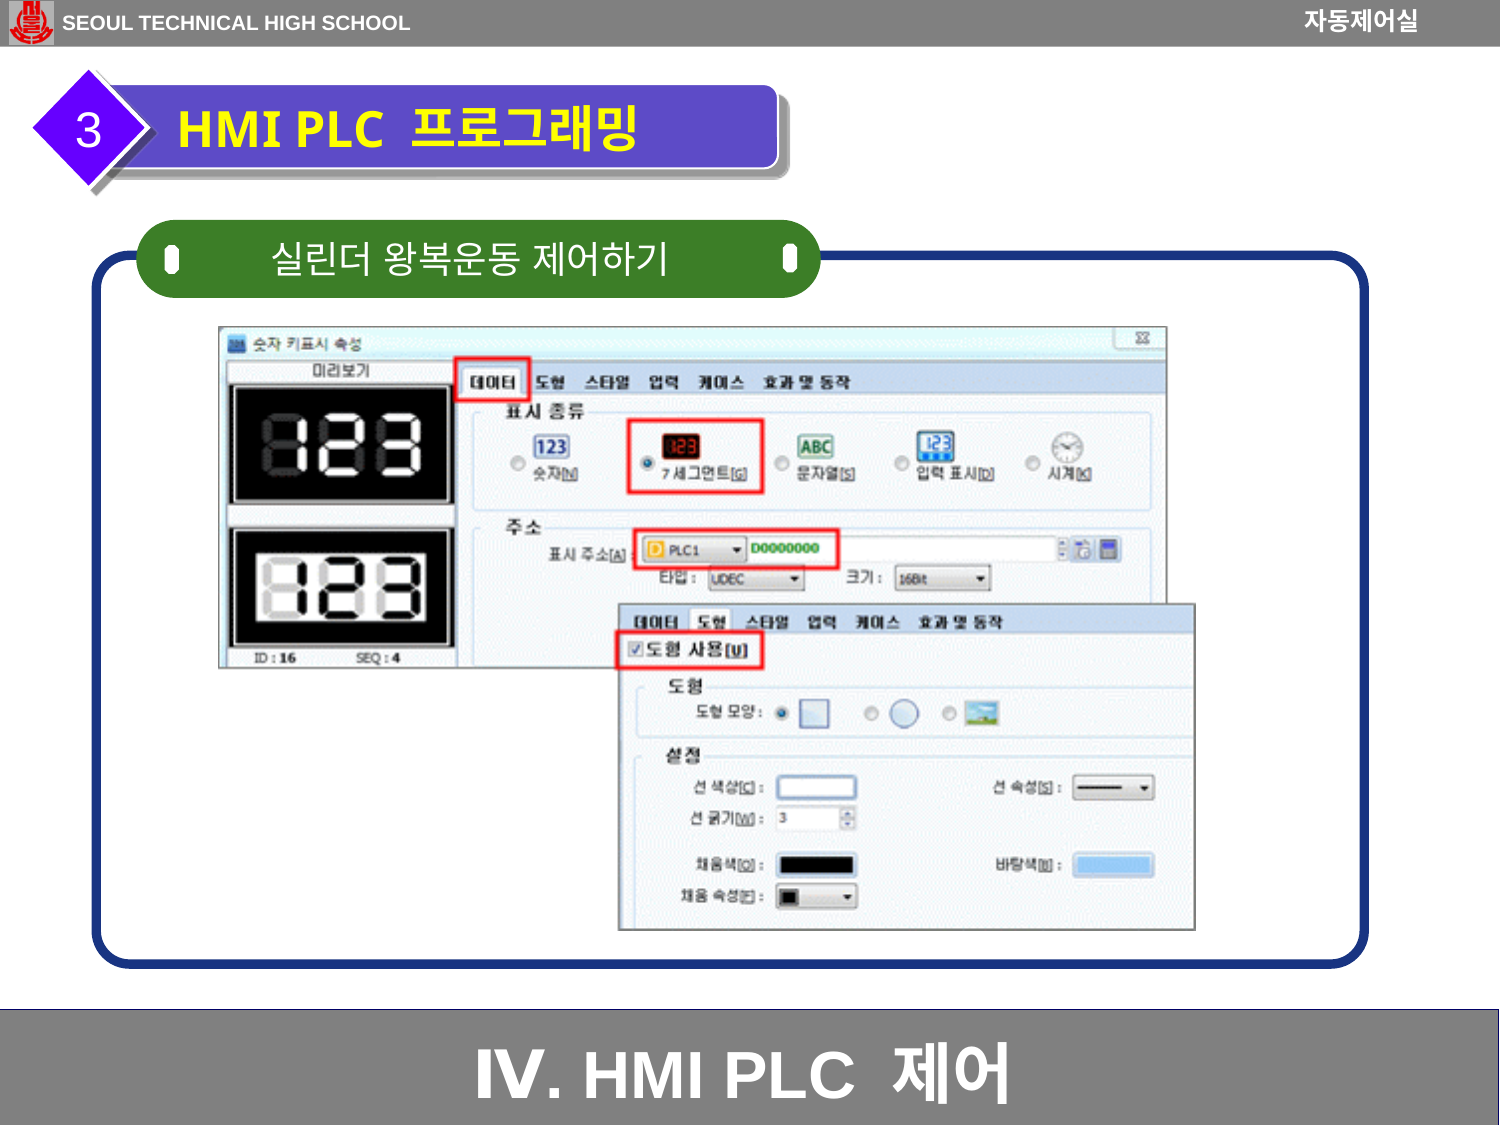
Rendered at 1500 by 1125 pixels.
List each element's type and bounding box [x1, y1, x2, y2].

text_box [135, 219, 822, 299]
text_box [96, 255, 1365, 965]
text_box [29, 66, 779, 190]
picture [218, 326, 1197, 931]
picture [9, 1, 54, 45]
